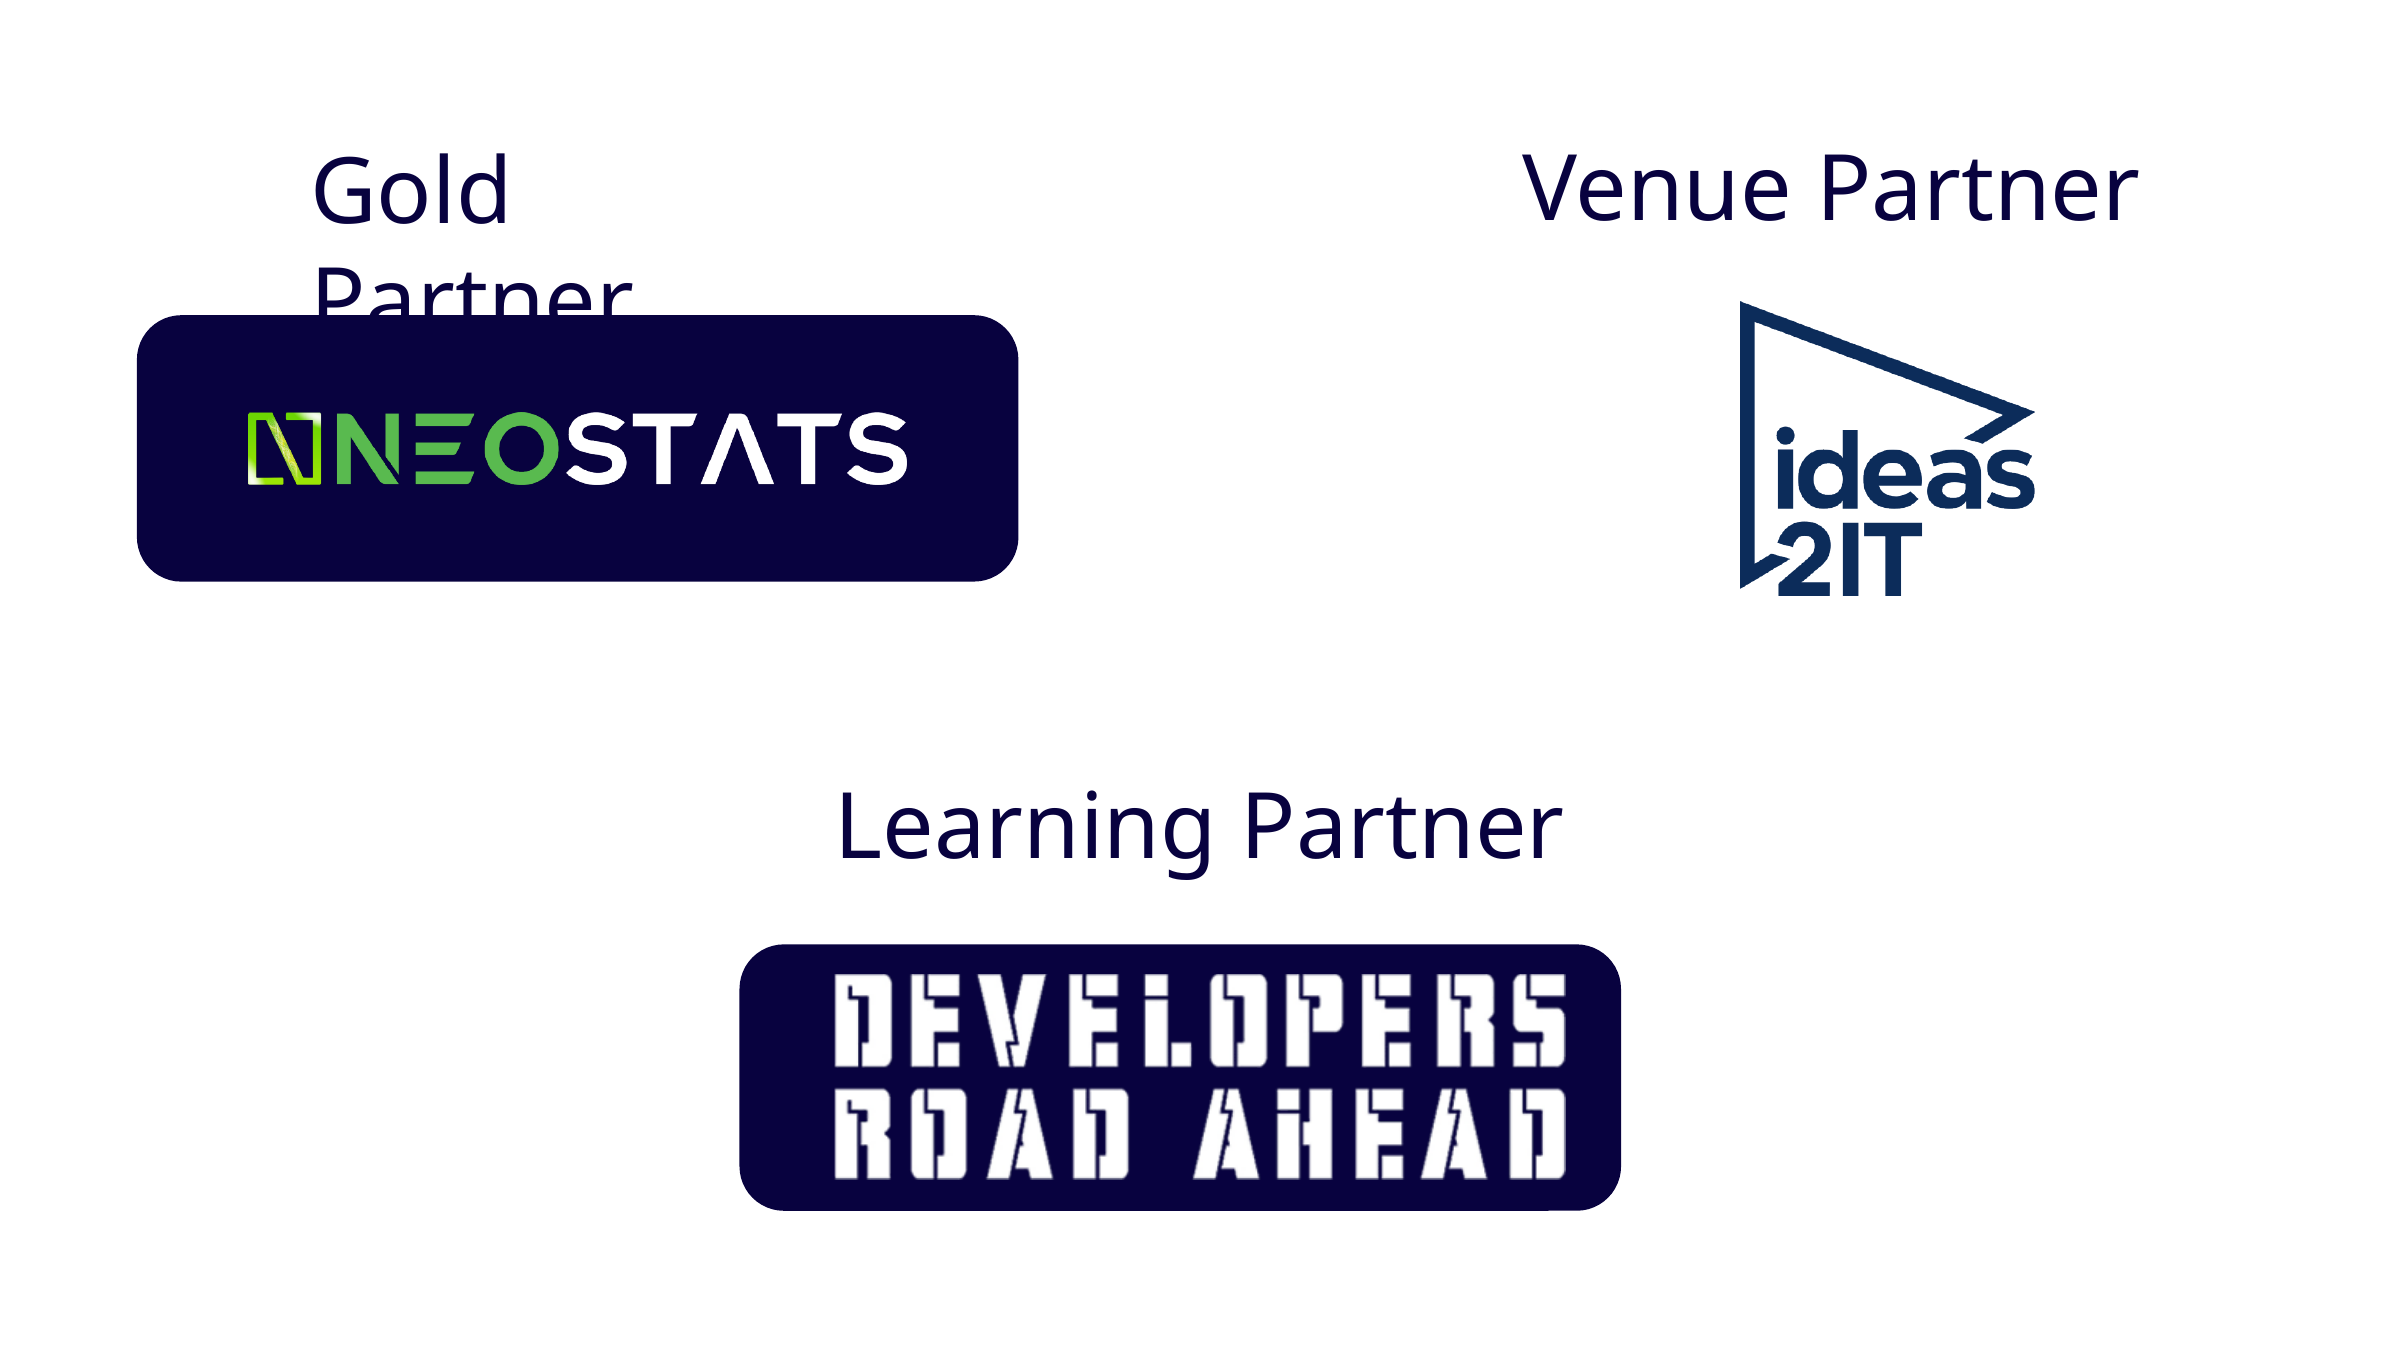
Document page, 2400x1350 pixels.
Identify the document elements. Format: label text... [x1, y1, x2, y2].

text_box Venue Partner [1507, 121, 2156, 247]
picture [248, 412, 907, 485]
text_box [136, 314, 1020, 583]
picture [834, 973, 1566, 1180]
picture [1740, 301, 2035, 596]
text_box Learning Partner [819, 759, 1581, 885]
text_box [738, 943, 1622, 1212]
title Gold Partner [295, 124, 840, 365]
